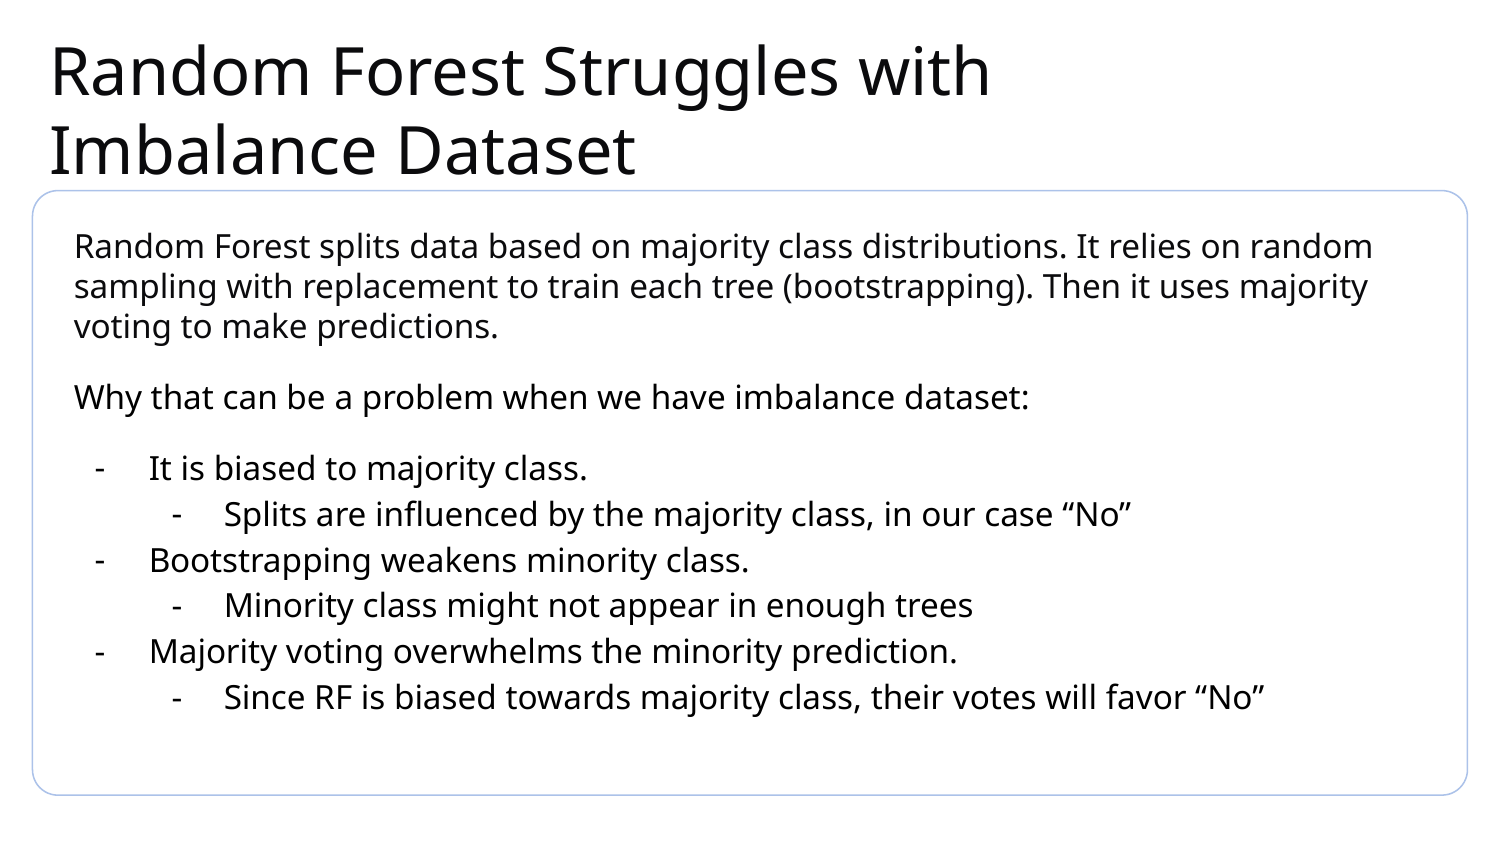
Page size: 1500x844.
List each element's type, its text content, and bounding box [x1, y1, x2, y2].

list Random Forest splits data based on majority class distributions. It relies on random sampling with replacement to train each tree (bootstrapping). Then it uses majority voting to make predictions. Why that can be a problem when we have imbalance dataset: It is biased to majority class. Splits are influenced by the majority class, in our case “No” Bootstrapping weakens minority class. Minority class might not appear in enough trees Majority voting overwhelms the minority prediction. Since RF is biased towards majority class, their votes will favor “No” [58, 210, 1450, 776]
title Random Forest Struggles with Imbalance Dataset [34, 13, 1298, 205]
